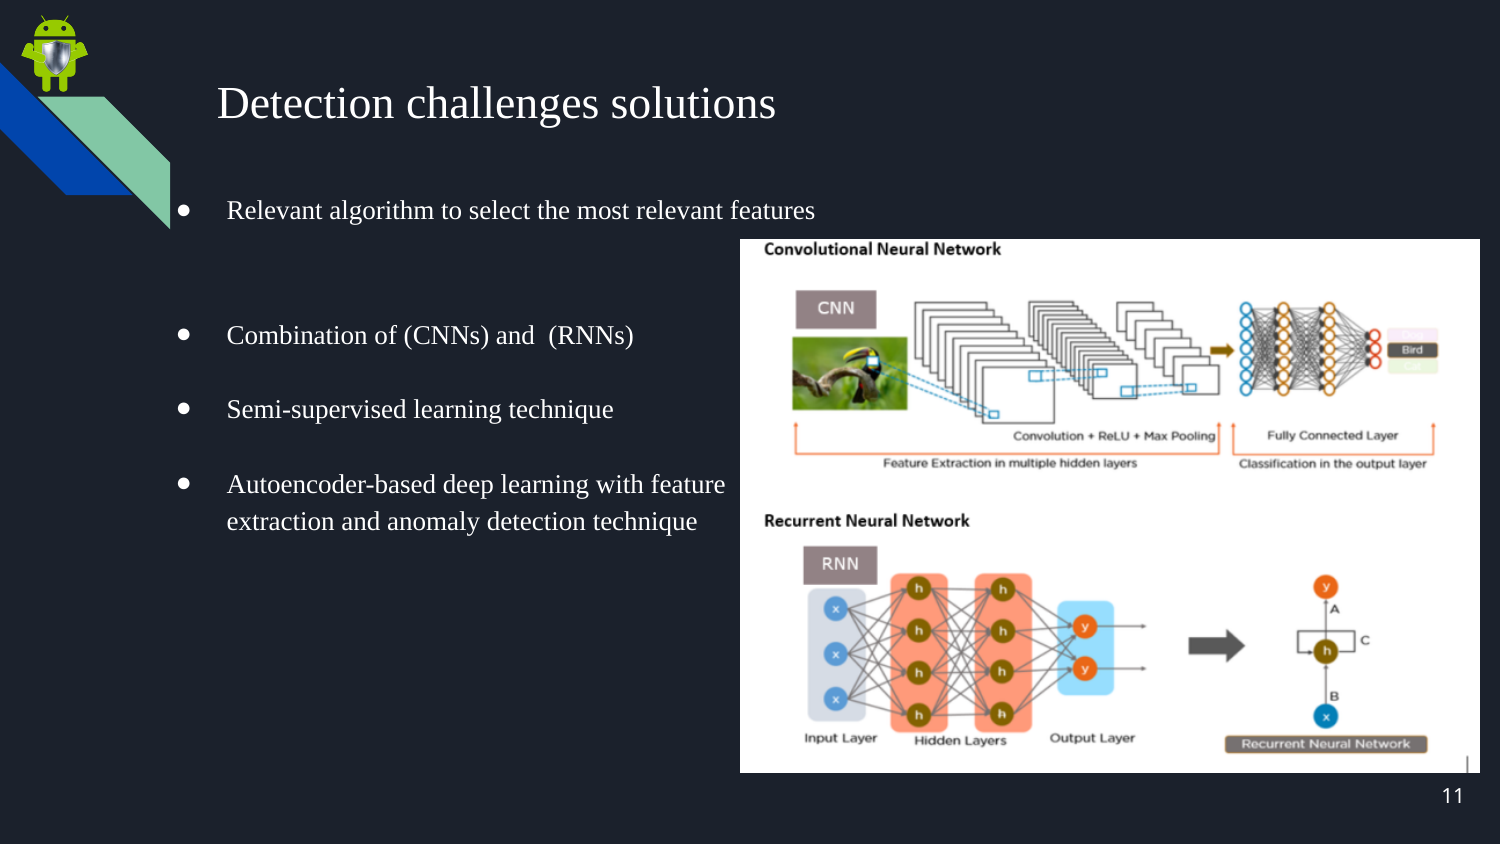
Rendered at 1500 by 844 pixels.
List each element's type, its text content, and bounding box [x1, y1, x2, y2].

list Relevant algorithm to select the most relevant features Combination of (CNNs) and (RNNs) Semi-supervised learning technique Autoencoder-based deep learning with feature extraction and anomaly detection technique [136, 173, 839, 765]
title Detection challenges solutions [201, 57, 1357, 208]
picture [21, 15, 89, 92]
picture [739, 239, 1481, 773]
slide_number ‹#› [1389, 779, 1480, 830]
